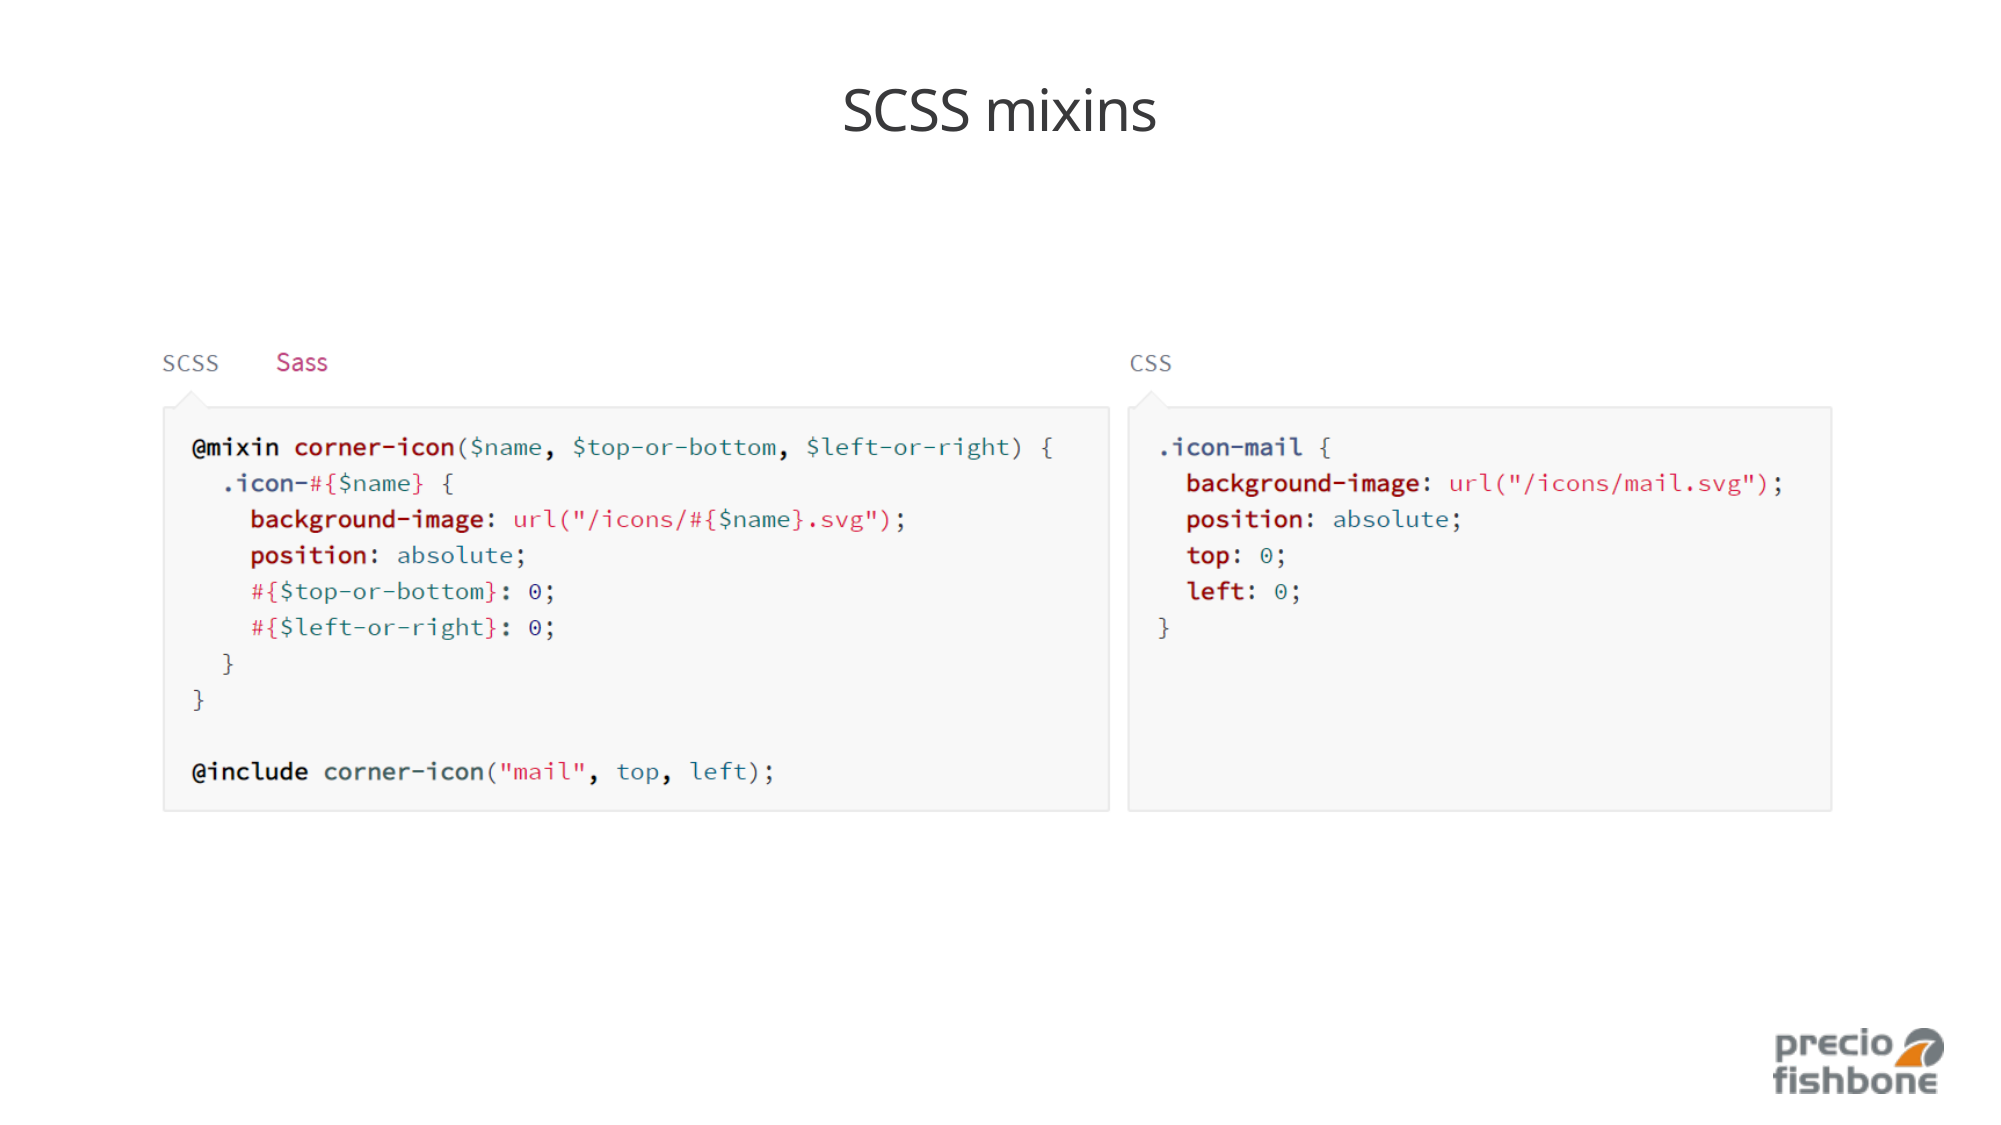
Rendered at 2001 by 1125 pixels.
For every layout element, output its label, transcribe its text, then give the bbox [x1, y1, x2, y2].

picture [1773, 1028, 1944, 1094]
title SCSS mixins [150, 45, 1850, 180]
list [149, 333, 1851, 826]
